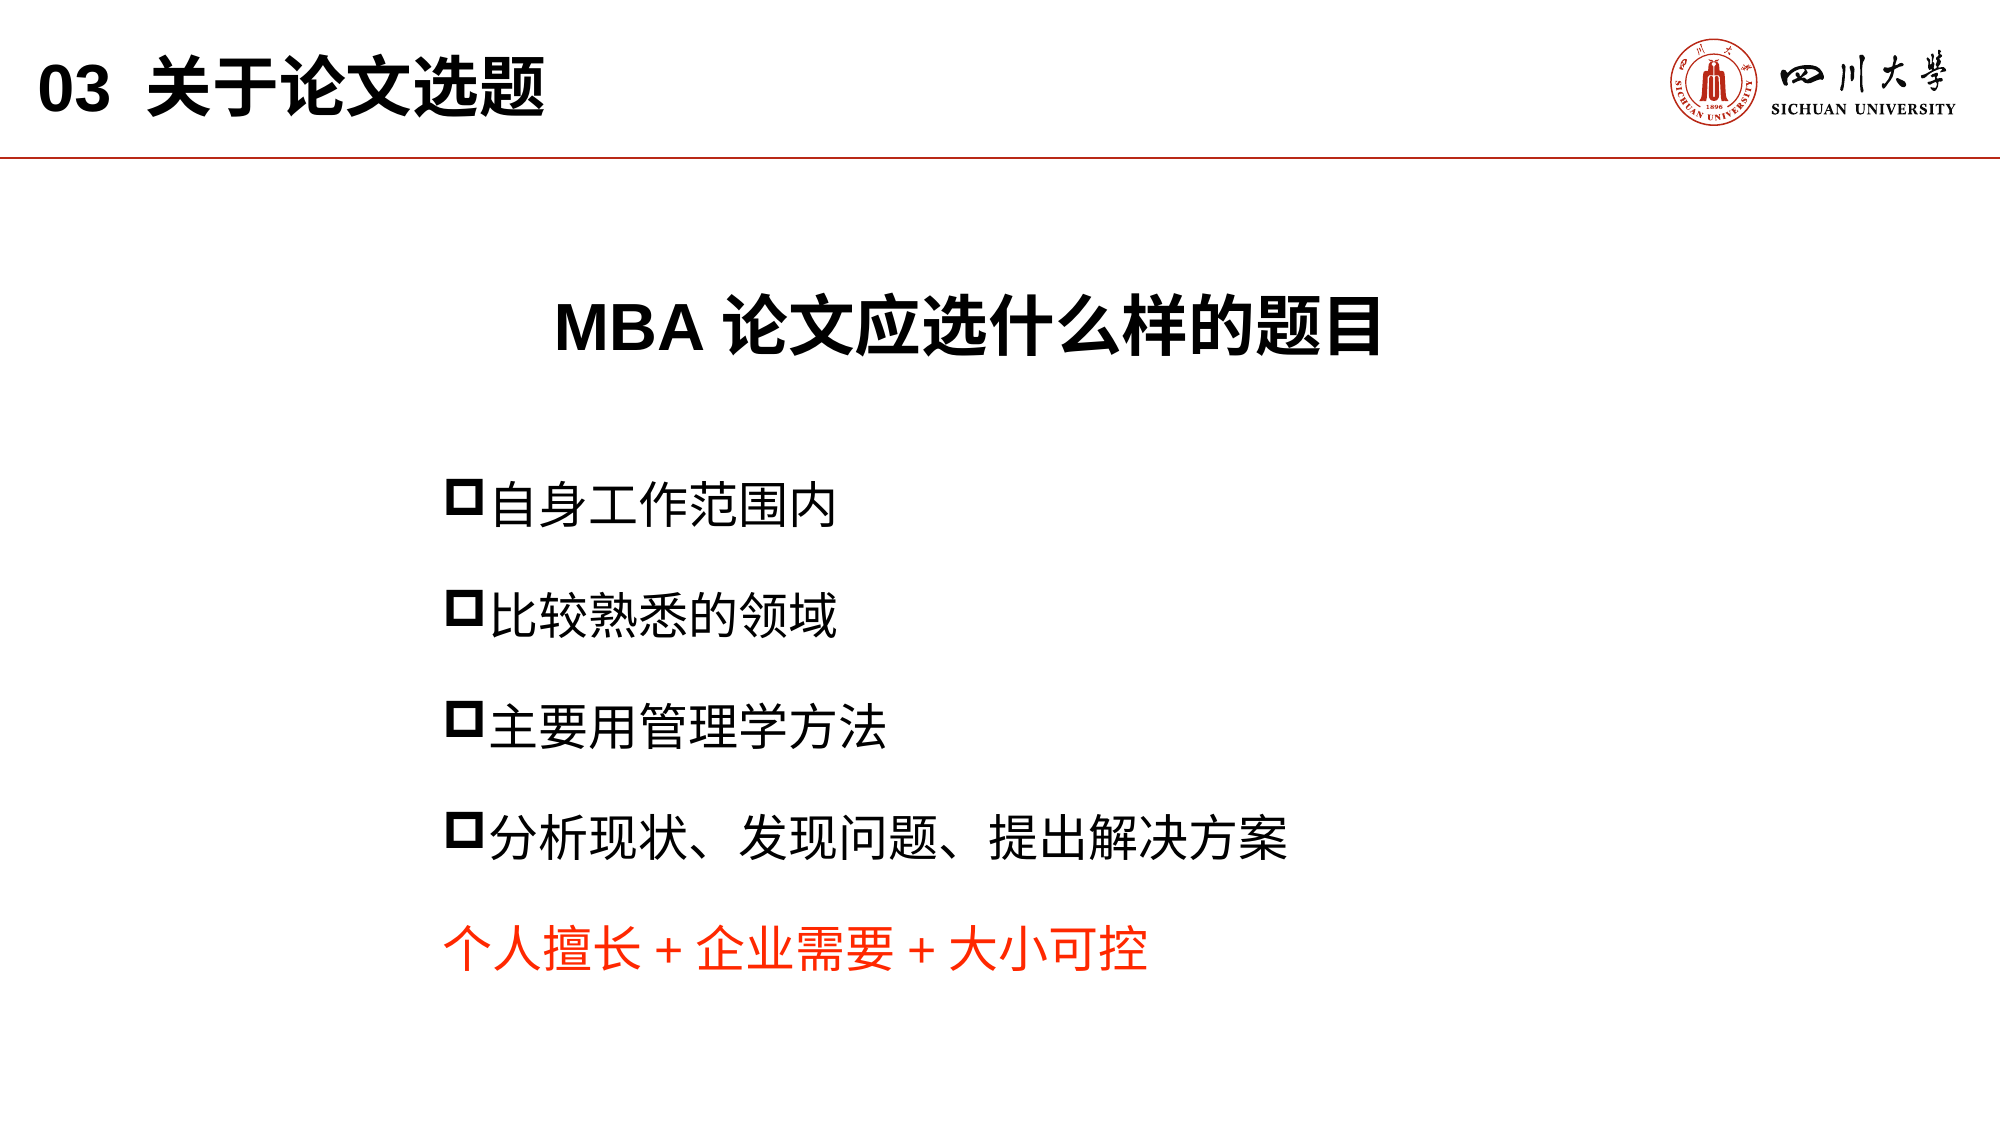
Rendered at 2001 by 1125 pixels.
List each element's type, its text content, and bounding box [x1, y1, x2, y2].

list 03 关于论文选题 [37, 46, 1022, 133]
text_box 自身工作范围内 比较熟悉的领域 主要用管理学方法 分析现状、发现问题、提出解决方案 个人擅长+企业需要+大小可控 [427, 436, 1862, 770]
text_box MBA论文应选什么样的题目 [538, 285, 1684, 378]
